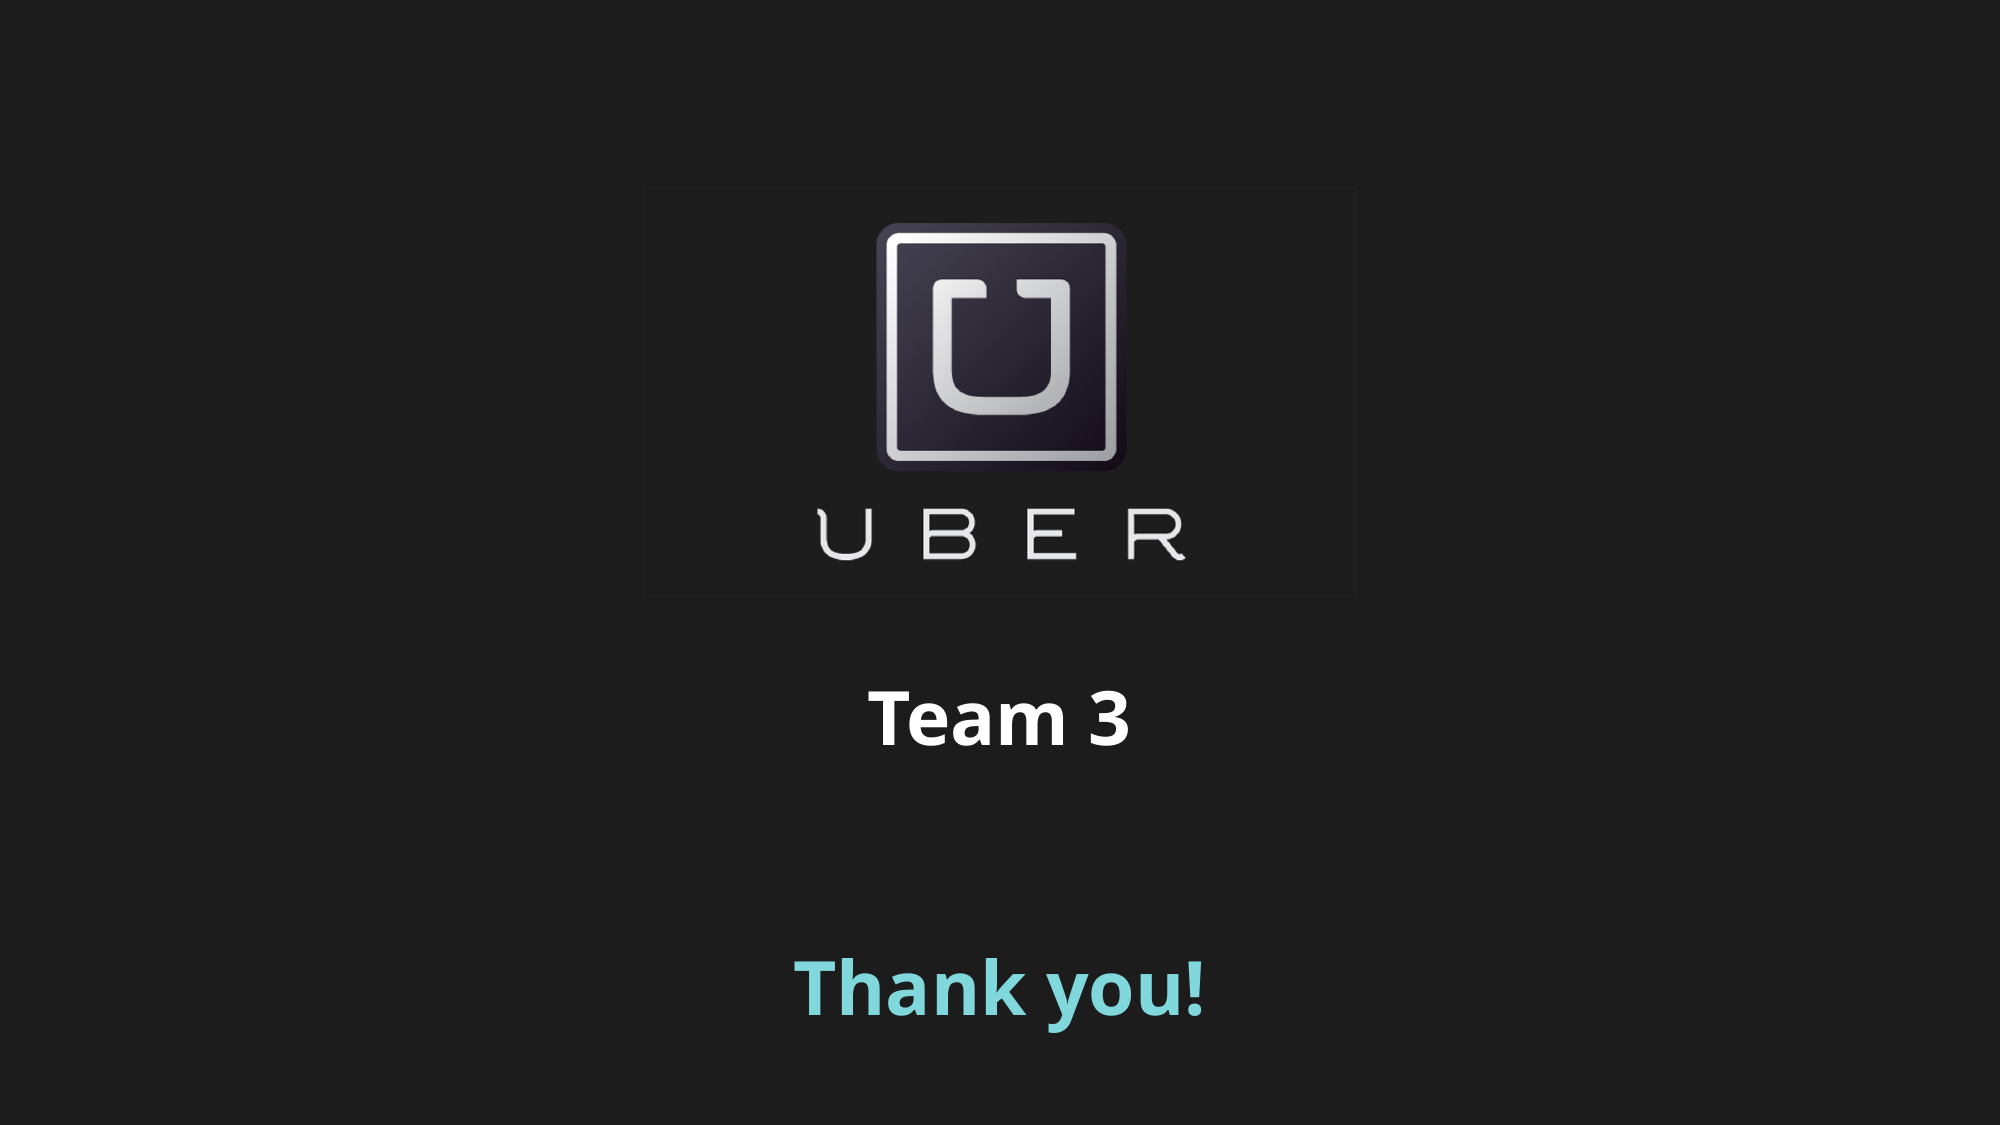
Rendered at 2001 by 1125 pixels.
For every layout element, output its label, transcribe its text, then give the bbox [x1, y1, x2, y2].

text_box Team 3 Thank you! [509, 618, 1491, 1113]
picture [643, 187, 1357, 598]
